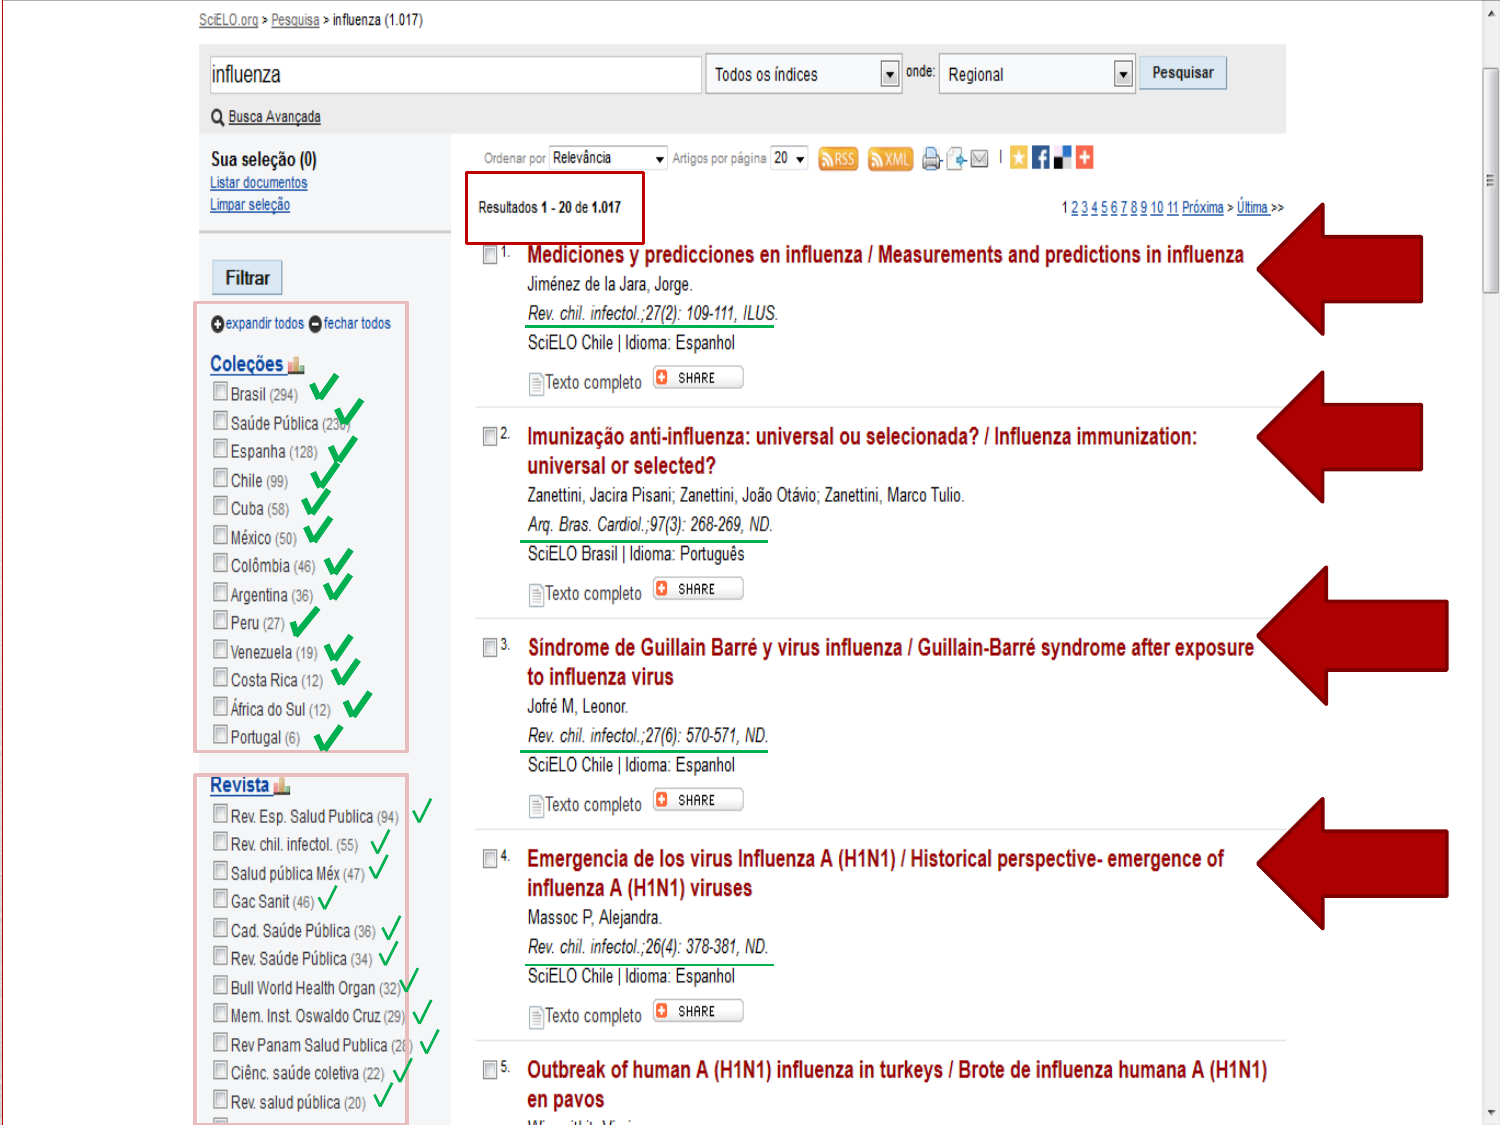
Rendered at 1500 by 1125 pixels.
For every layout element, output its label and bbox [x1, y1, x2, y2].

text_box [323, 725, 342, 751]
text_box [318, 373, 338, 400]
text_box [333, 548, 352, 573]
text_box [313, 516, 332, 543]
text_box [343, 398, 363, 425]
text_box [374, 854, 389, 880]
text_box [379, 1082, 393, 1108]
text_box [418, 999, 432, 1025]
text_box [418, 797, 432, 824]
text_box [399, 1057, 413, 1083]
text_box [405, 967, 419, 993]
text_box [333, 634, 352, 661]
picture [2, 0, 1500, 1125]
text_box [337, 436, 357, 463]
text_box [310, 489, 330, 515]
text_box [352, 691, 371, 718]
text_box [329, 445, 333, 462]
text_box [376, 828, 390, 855]
text_box [320, 462, 339, 488]
text_box [294, 606, 319, 637]
text_box [425, 1028, 440, 1055]
text_box [332, 573, 352, 600]
text_box [323, 884, 338, 910]
text_box [340, 659, 360, 685]
text_box [387, 915, 401, 941]
text_box [384, 940, 399, 966]
